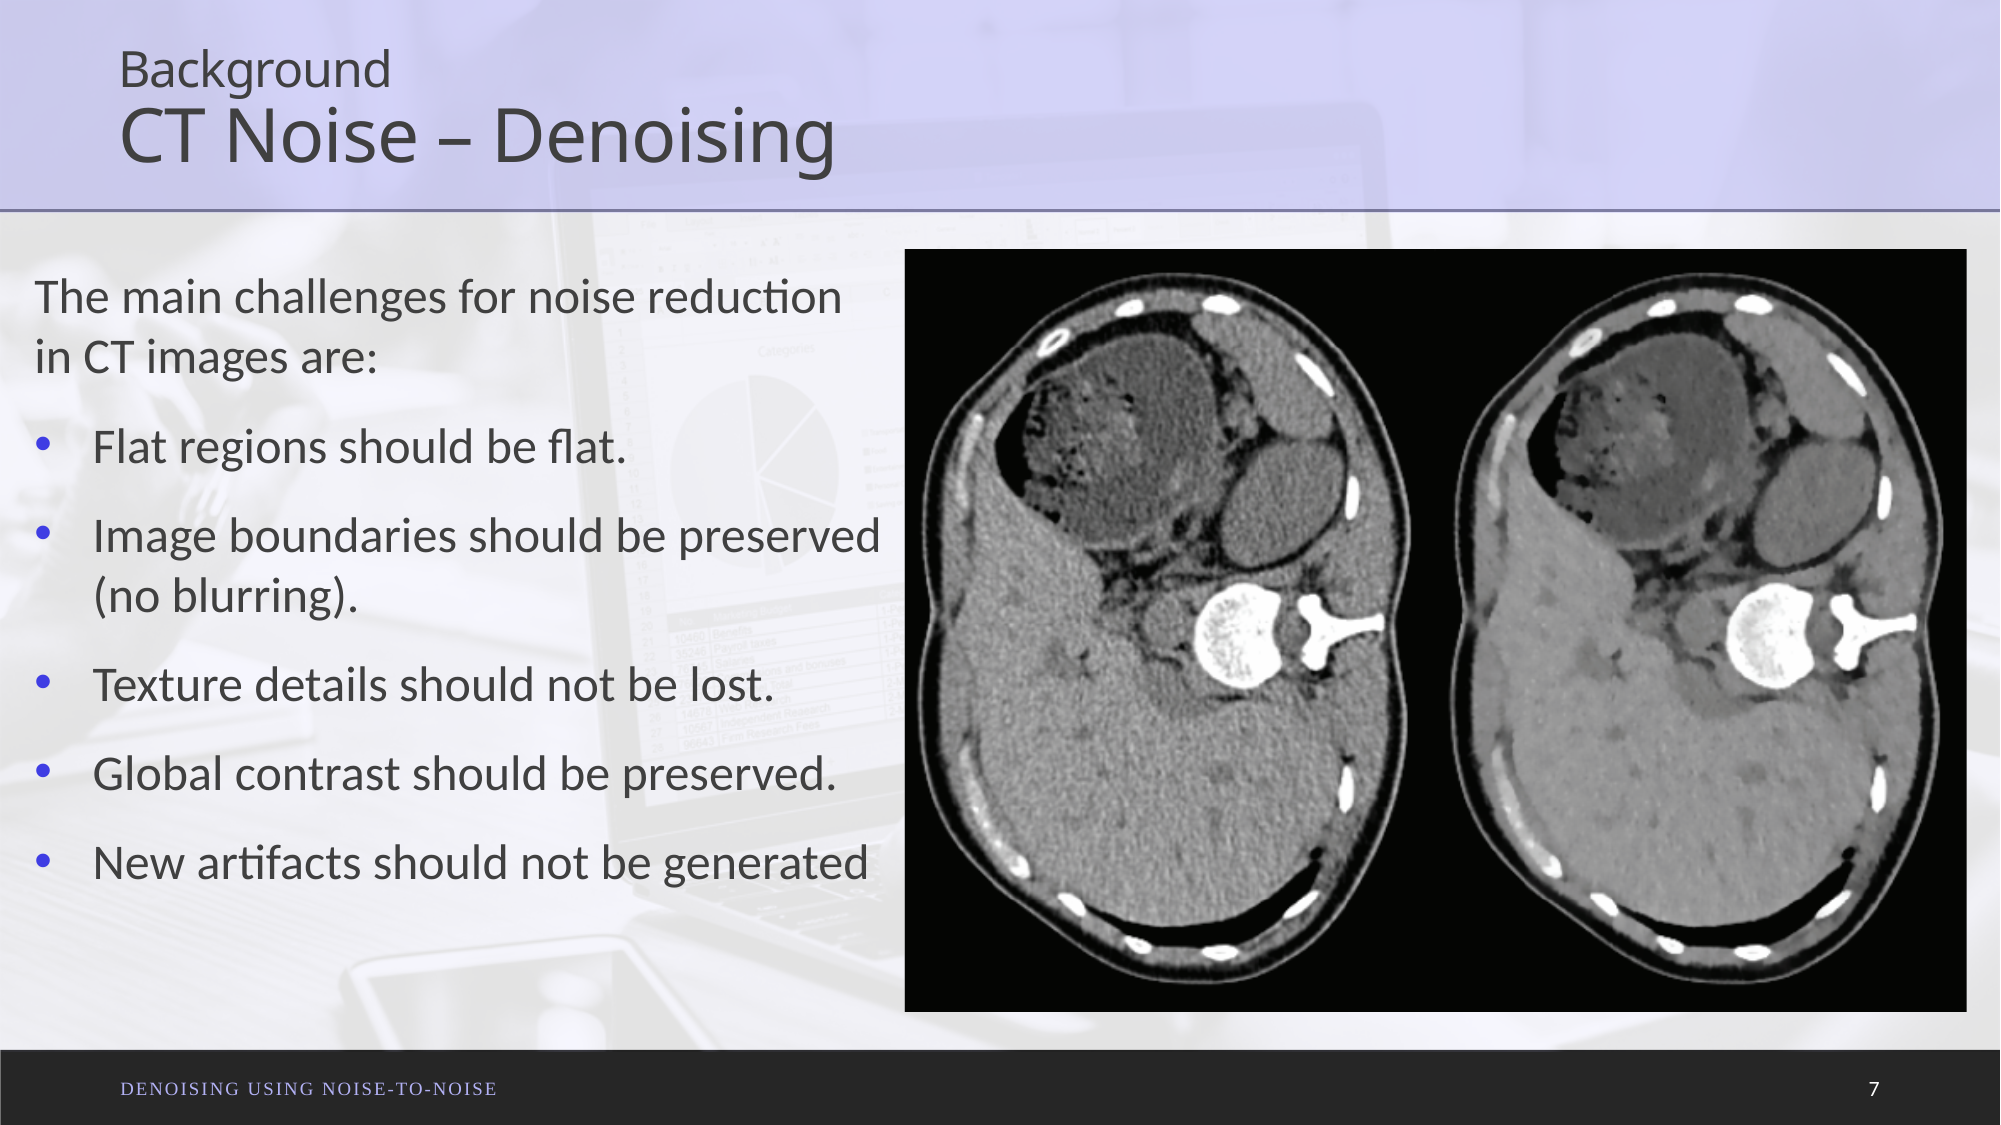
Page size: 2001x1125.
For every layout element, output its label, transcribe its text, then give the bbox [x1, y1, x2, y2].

footer Denoising using Noise-to-Noise [105, 1060, 1051, 1118]
picture [0, 0, 2000, 1125]
slide_number 7 [1825, 1060, 1895, 1118]
